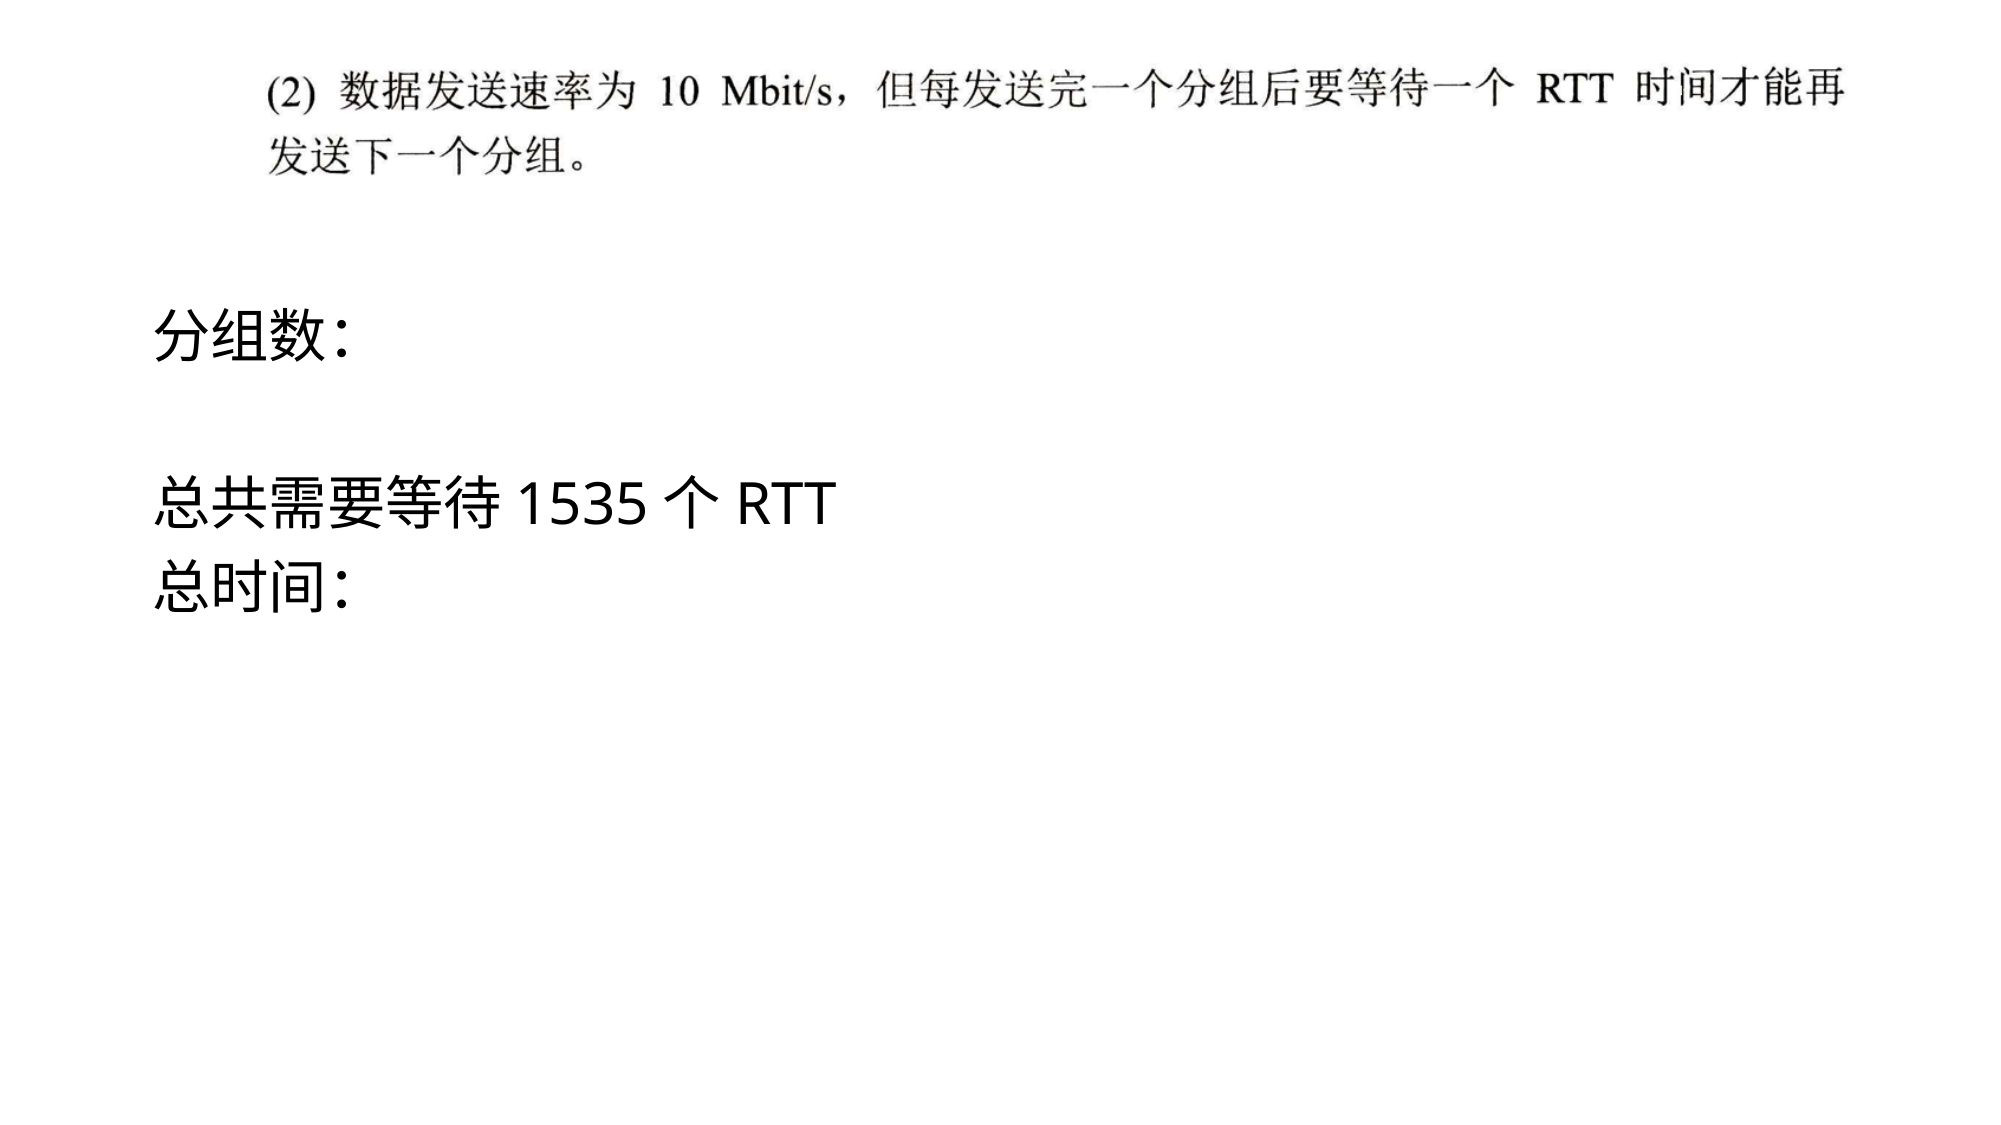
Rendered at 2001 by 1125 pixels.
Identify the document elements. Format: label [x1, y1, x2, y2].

picture [137, 59, 1863, 188]
